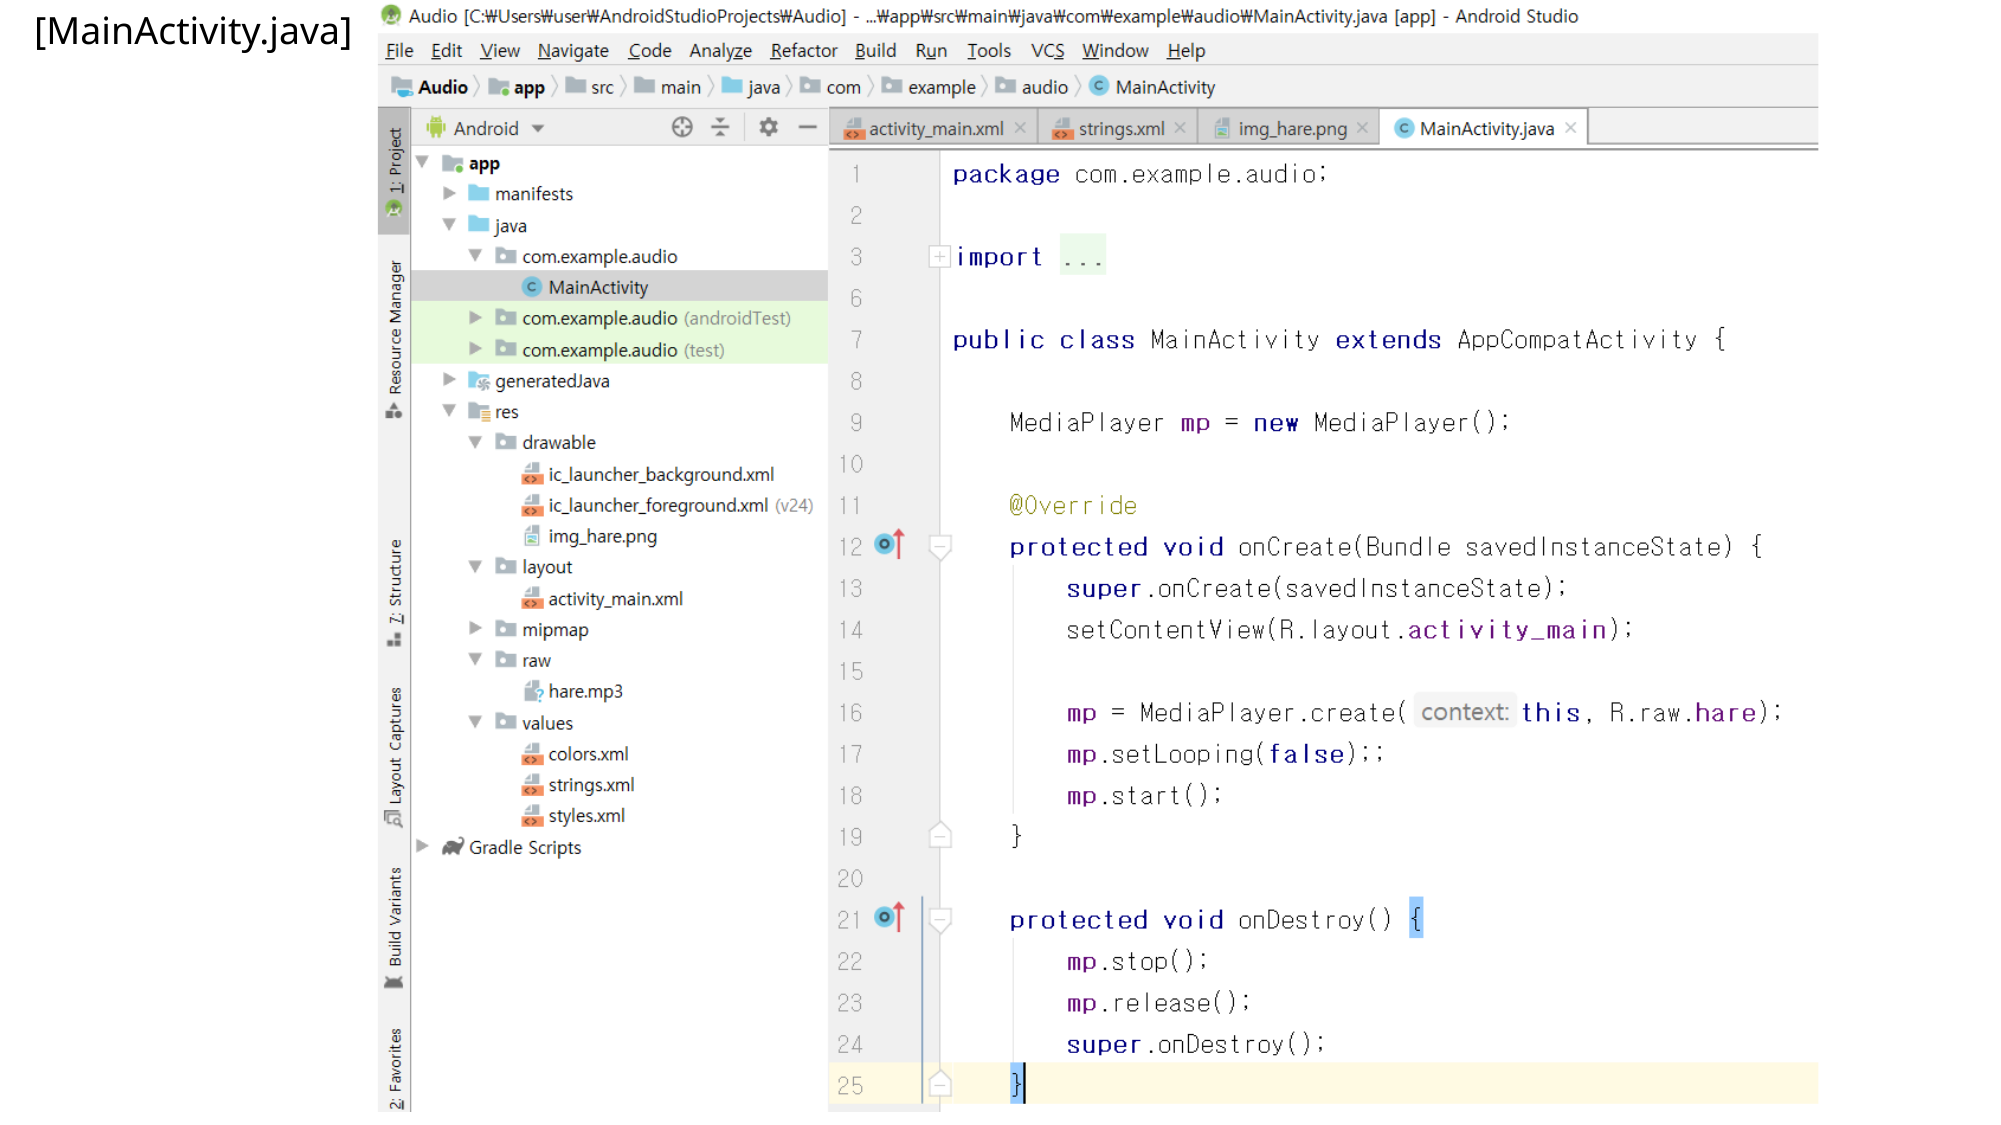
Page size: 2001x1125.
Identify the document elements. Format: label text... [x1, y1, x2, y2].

picture [377, 0, 1819, 1112]
text_box [MainActivity.java] [19, 0, 368, 60]
